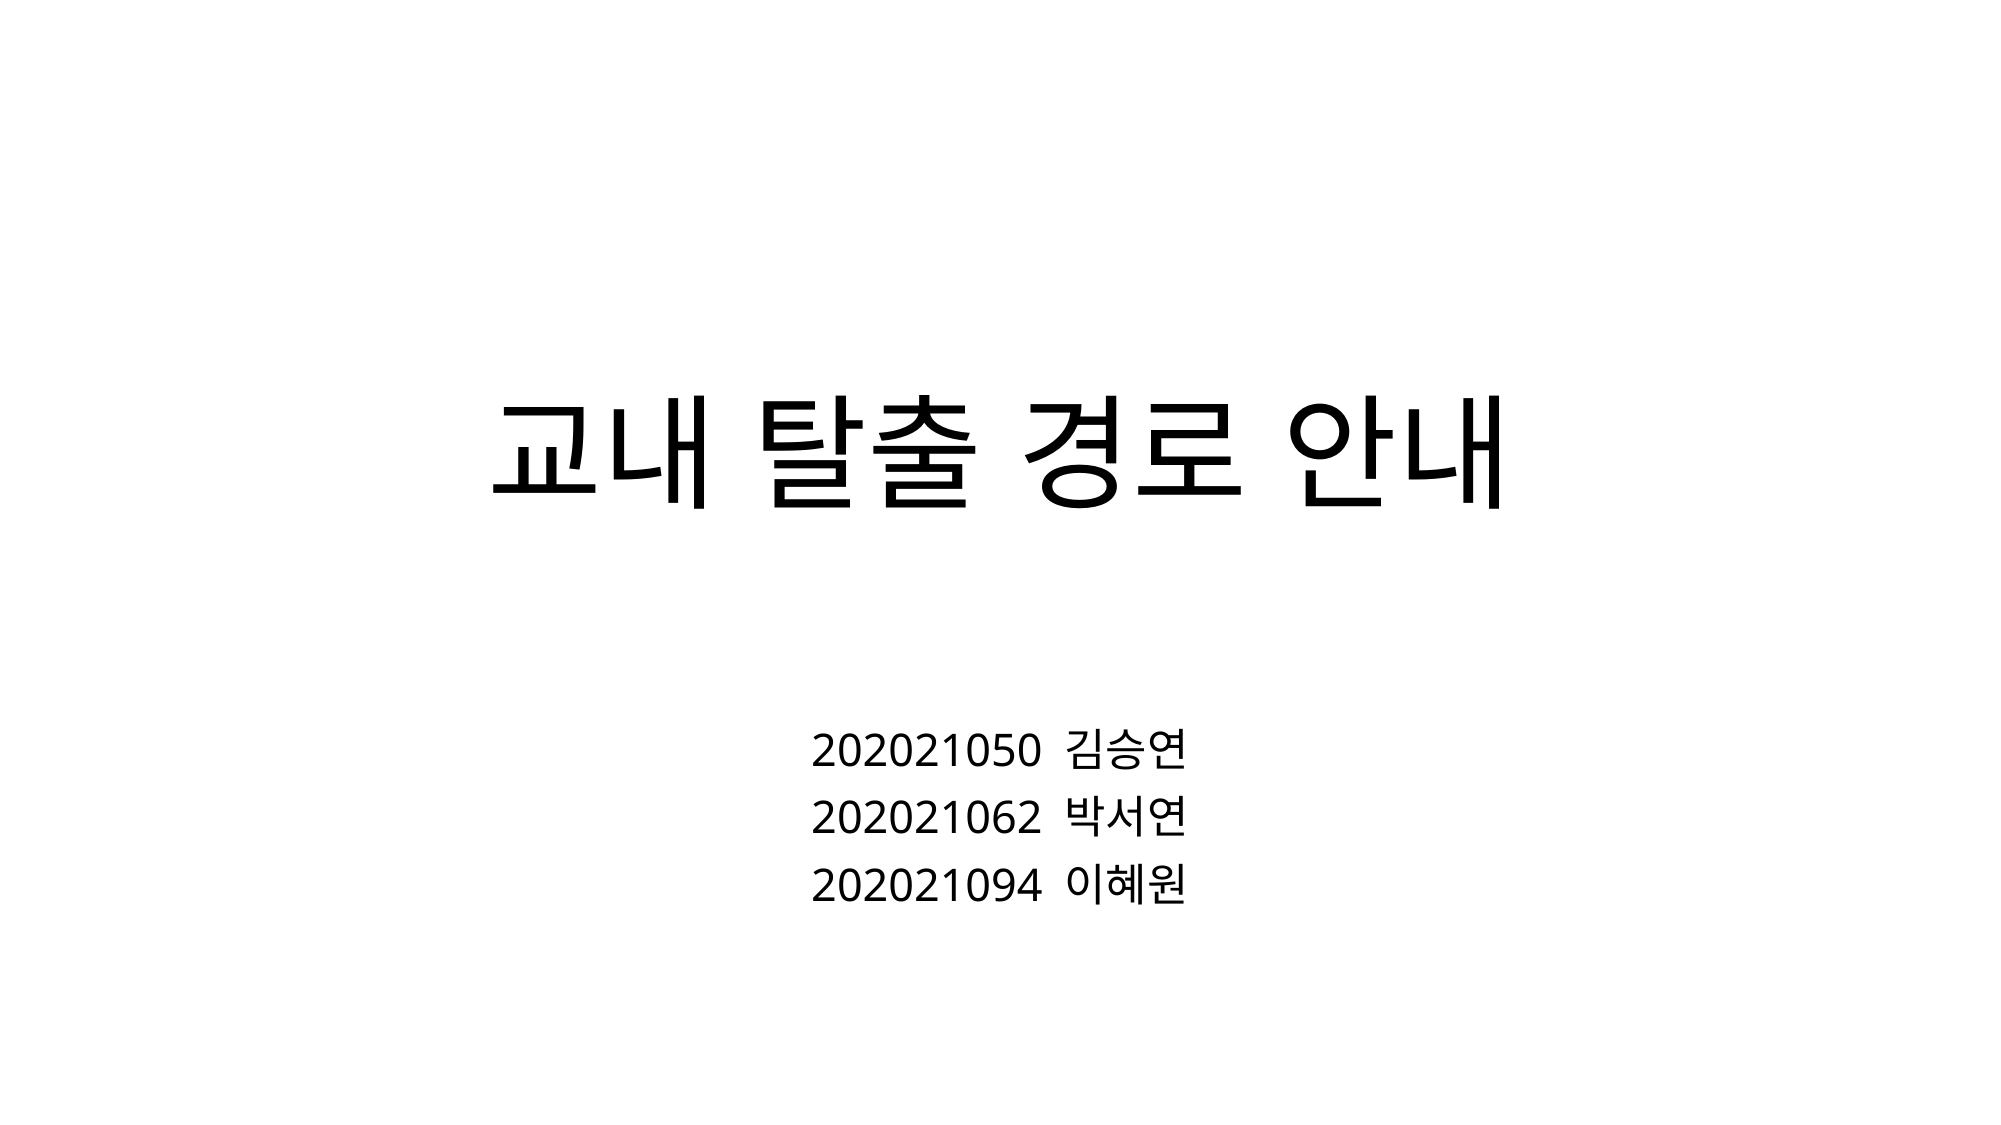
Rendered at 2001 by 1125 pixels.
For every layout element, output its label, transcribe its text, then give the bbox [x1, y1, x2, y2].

title 교내 탈출 경로 안내 [249, 142, 1750, 535]
subtitle 202021050 김승연 202021062 박서연 202021094 이혜원 [249, 647, 1750, 920]
